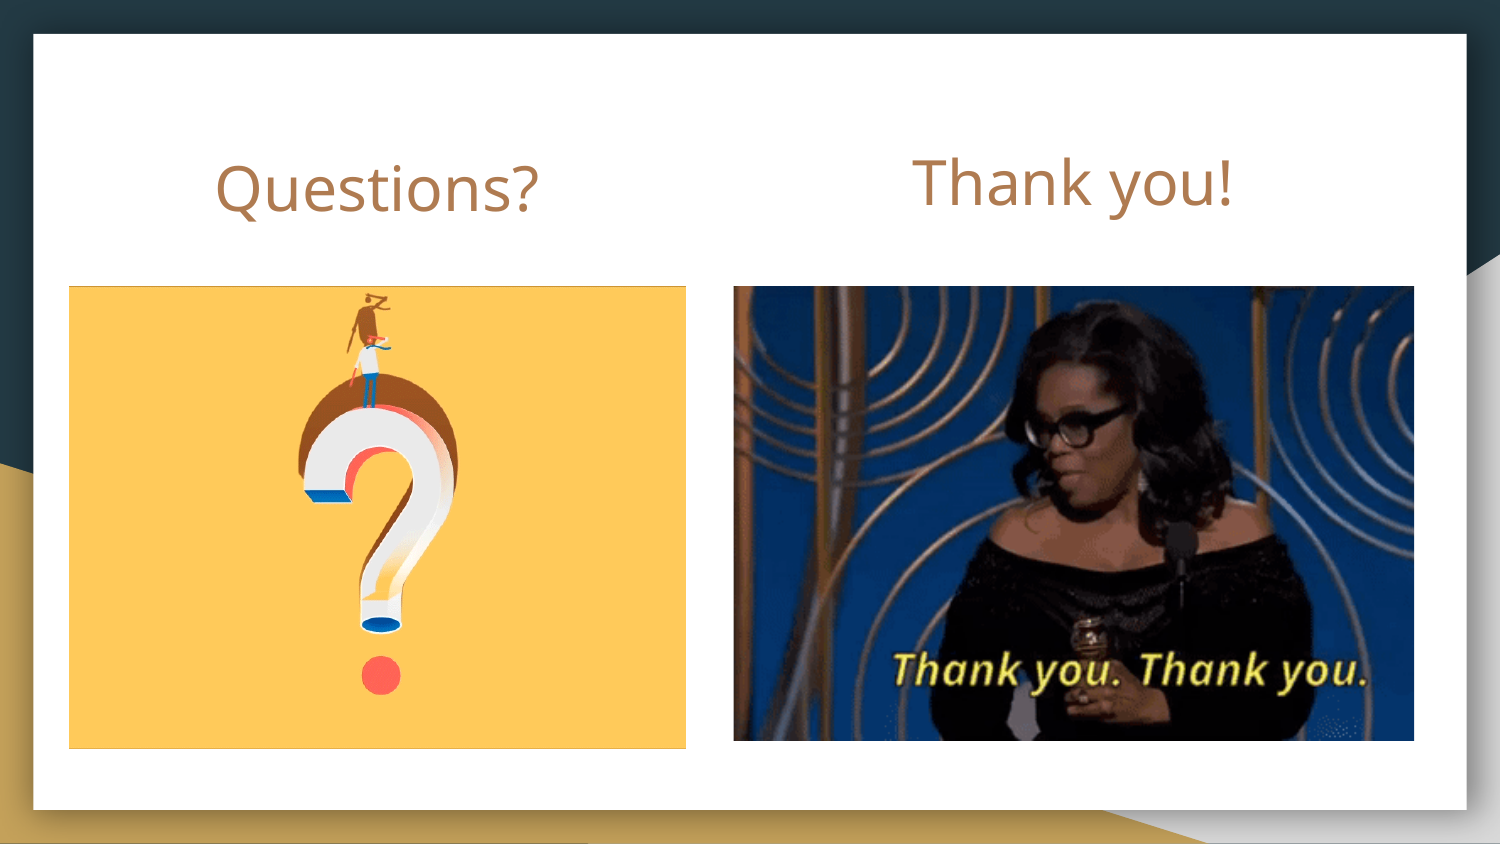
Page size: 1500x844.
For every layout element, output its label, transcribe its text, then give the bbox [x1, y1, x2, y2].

title Questions? [84, 134, 671, 250]
picture [733, 286, 1415, 741]
title Thank you! [771, 128, 1377, 244]
picture [69, 286, 686, 749]
